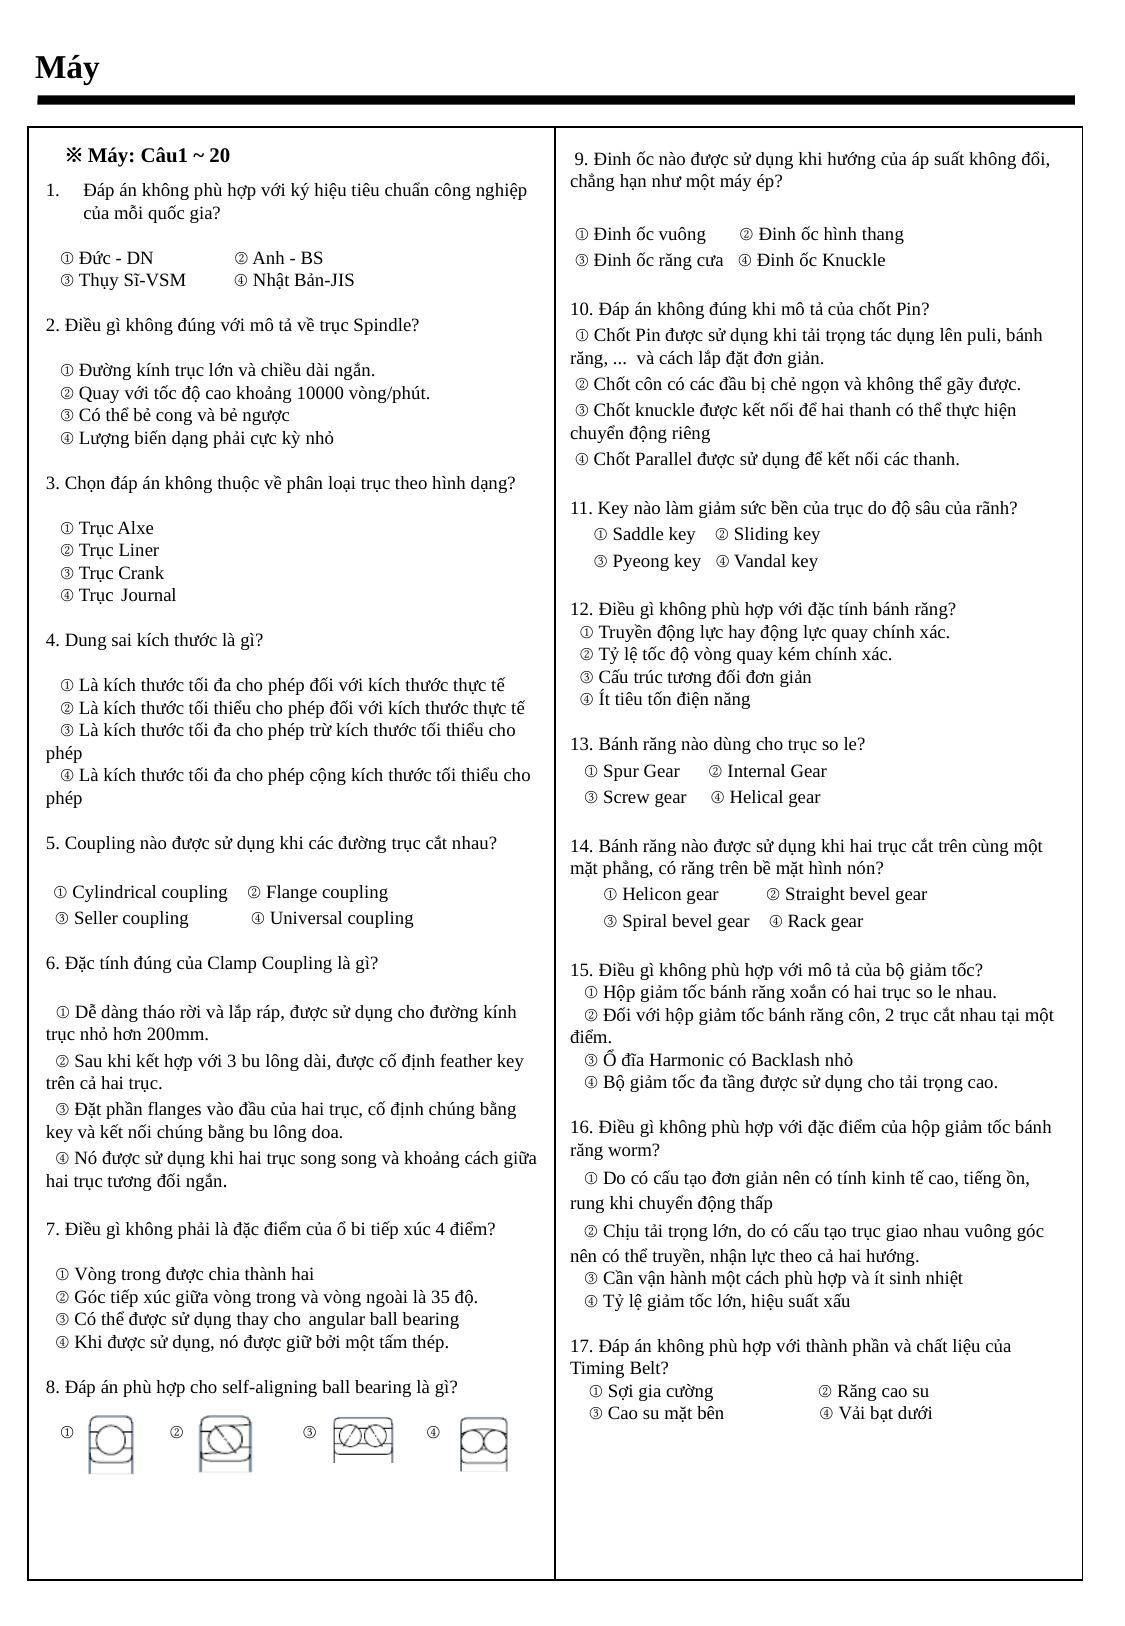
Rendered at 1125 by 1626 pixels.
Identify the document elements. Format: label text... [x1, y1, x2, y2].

text_box [27, 127, 556, 1581]
text_box [556, 1454, 1083, 1581]
picture [454, 1414, 516, 1474]
text_box Máy [20, 37, 161, 93]
text_box [556, 127, 1083, 139]
picture [193, 1414, 256, 1474]
text_box Đáp án không phù hợp với ký hiệu tiêu chuẩn công nghiệp của mỗi quốc gia? ① Đức - DN ② Anh - BS ③ Thụy Sĩ-VSM ④ Nhật Bản-JIS 2. Điều gì không đúng với mô tả về trục Spindle? ① Đường kính trục lớn và chiều dài ngắn. ② Quay với tốc độ cao khoảng 10000 vòng/phút. ③ Có thể bẻ cong và bẻ ngược ④ Lượng biến dạng phải cực kỳ nhỏ 3. Chọn đáp án không thuộc về phân loại trục theo hình dạng? ① Trục Alxe ② Trục Liner ③ Trục Crank ④ Trục Journal 4. Dung sai kích thước là gì? ① Là kích thước tối đa cho phép đối với kích thước thực tế ② Là kích thước tối thiểu cho phép đối với kích thước thực tế ③ Là kích thước tối đa cho phép trừ kích thước tối thiểu cho phép ④ Là kích thước tối đa cho phép cộng kích thước tối thiểu cho phép 5. Coupling nào được sử dụng khi các đường trục cắt nhau? ① Cylindrical coupling ② Flange coupling ③ Seller coupling ④ Universal coupling 6. Đặc tính đúng của Clamp Coupling là gì? ① Dễ dàng tháo rời và lắp ráp, được sử dụng cho đường kính trục nhỏ hơn 200mm. ② Sau khi kết hợp với 3 bu lông dài, được cố định feather key trên cả hai trục. ③ Đặt phần flanges vào đầu của hai trục, cố định chúng bằng key và kết nối chúng bằng bu lông doa. ④ Nó được sử dụng khi hai trục song song và khoảng cách giữa hai trục tương đối ngắn. 7. Điều gì không phải là đặc điểm của ổ bi tiếp xúc 4 điểm? ① Vòng trong được chia thành hai ② Góc tiếp xúc giữa vòng trong và vòng ngoài là 35 độ. ③ Có thể được sử dụng thay cho angular ball bearing ④ Khi được sử dụng, nó được giữ bởi một tấm thép. 8. Đáp án phù hợp cho self-aligning ball bearing là gì? ① ② ③ ④ [31, 170, 556, 1517]
text_box 9. Đinh ốc nào được sử dụng khi hướng của áp suất không đổi, chẳng hạn như một máy ép? ① Đinh ốc vuông ② Đinh ốc hình thang ③ Đinh ốc răng cưa ④ Đinh ốc Knuckle 10. Đáp án không đúng khi mô tả của chốt Pin? ① Chốt Pin được sử dụng khi tải trọng tác dụng lên puli, bánh răng, ... và cách lắp đặt đơn giản. ② Chốt côn có các đầu bị chẻ ngọn và không thể gãy được. ③ Chốt knuckle được kết nối để hai thanh có thể thực hiện chuyển động riêng ④ Chốt Parallel được sử dụng để kết nối các thanh. 11. Key nào làm giảm sức bền của trục do độ sâu của rãnh? ① Saddle key ② Sliding key ③ Pyeong key ④ Vandal key 12. Điều gì không phù hợp với đặc tính bánh răng? ① Truyền động lực hay động lực quay chính xác. ② Tỷ lệ tốc độ vòng quay kém chính xác. ③ Cấu trúc tương đối đơn giản ④ Ít tiêu tốn điện năng 13. Bánh răng nào dùng cho trục so le? ① Spur Gear ② Internal Gear ③ Screw gear ④ Helical gear 14. Bánh răng nào được sử dụng khi hai trục cắt trên cùng một mặt phẳng, có răng trên bề mặt hình nón? ① Helicon gear ② Straight bevel gear ③ Spiral bevel gear ④ Rack gear 15. Điều gì không phù hợp với mô tả của bộ giảm tốc? ① Hộp giảm tốc bánh răng xoắn có hai trục so le nhau. ② Đối với hộp giảm tốc bánh răng côn, 2 trục cắt nhau tại một điểm. ③ Ổ đĩa Harmonic có Backlash nhỏ ④ Bộ giảm tốc đa tầng được sử dụng cho tải trọng cao. 16. Điều gì không phù hợp với đặc điểm của hộp giảm tốc bánh răng worm? ① Do có cấu tạo đơn giản nên có tính kinh tế cao, tiếng ồn, rung khi chuyển động thấp ② Chịu tải trọng lớn, do có cấu tạo trục giao nhau vuông góc nên có thể truyền, nhận lực theo cả hai hướng. ③ Cần vận hành một cách phù hợp và ít sinh nhiệt ④ Tỷ lệ giảm tốc lớn, hiệu suất xấu 17. Đáp án không phù hợp với thành phần và chất liệu của Timing Belt? ① Sợi gia cường ② Răng cao su ③ Cao su mặt bên ④ Vải bạt dưới [555, 139, 1083, 1454]
picture [87, 1414, 138, 1477]
picture [329, 1415, 398, 1463]
